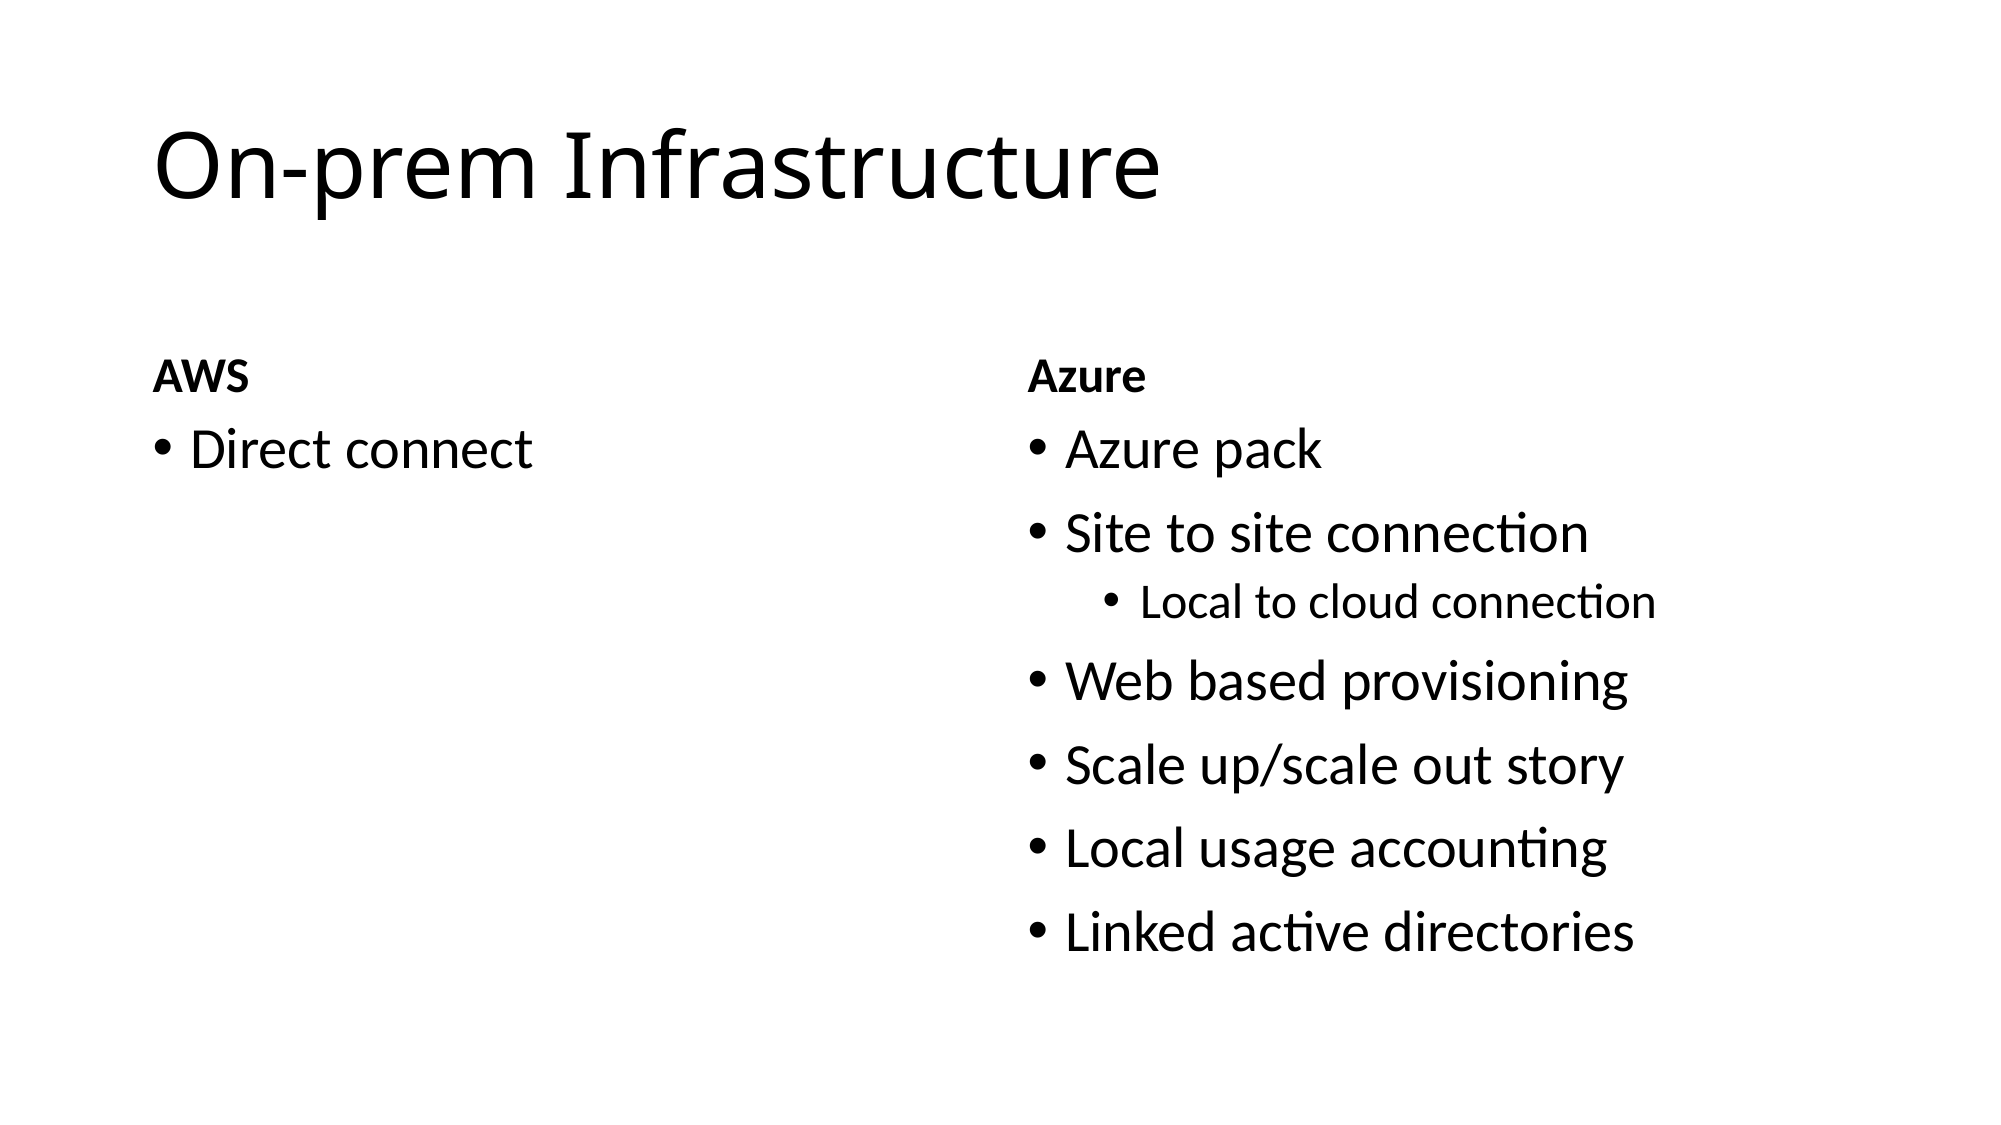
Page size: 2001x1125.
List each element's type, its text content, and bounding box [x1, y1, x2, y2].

list Azure [1012, 275, 1863, 410]
list Direct connect [137, 410, 984, 1016]
list Azure pack Site to site connection Local to cloud connection Web based provisioning Scale up/scale out story Local usage accounting Linked active directories [1012, 410, 1863, 1016]
title On-prem Infrastructure [137, 59, 1863, 278]
list AWS [137, 275, 984, 410]
